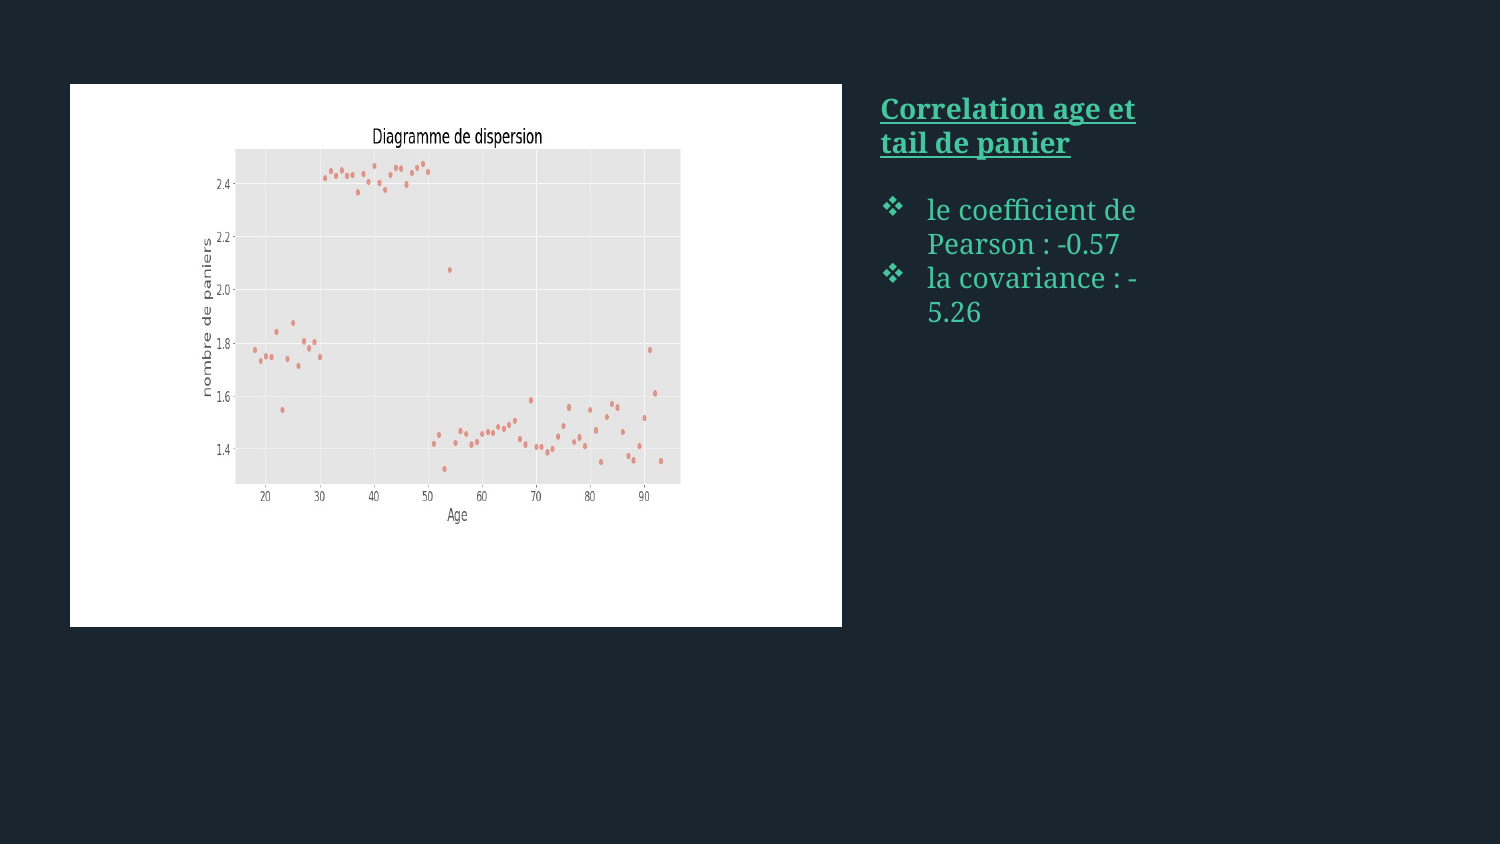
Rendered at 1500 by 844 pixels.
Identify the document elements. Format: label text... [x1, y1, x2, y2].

picture [70, 84, 842, 627]
text_box Correlation age et tail de panier le coefficient de Pearson : -0.57 la covariance : -5.26 [865, 84, 1197, 403]
